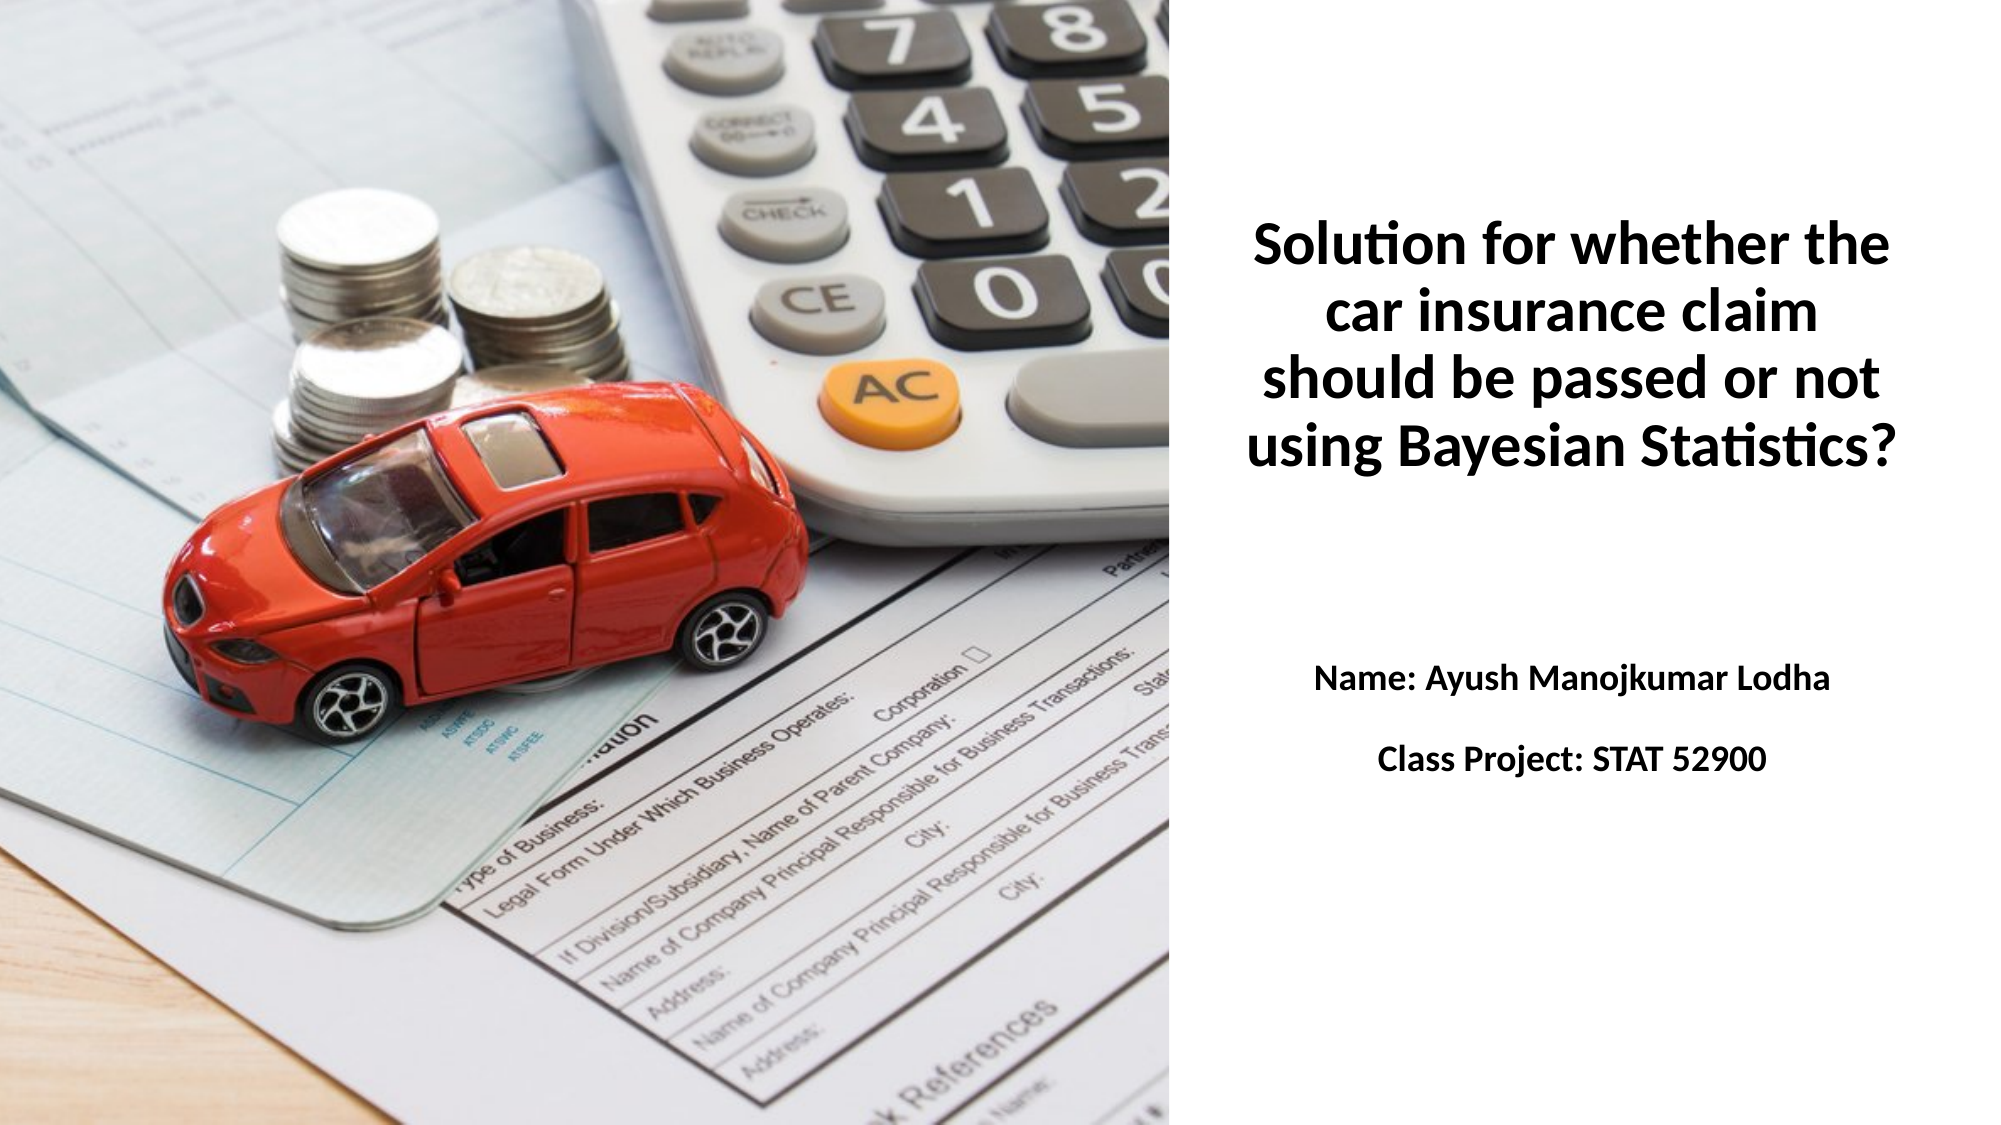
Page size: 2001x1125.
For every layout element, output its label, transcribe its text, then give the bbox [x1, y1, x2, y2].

picture [0, 0, 1170, 1125]
text_box Name: Ayush Manojkumar Lodha Class Project: STAT 52900 [1230, 644, 1916, 787]
title Solution for whether the car insurance claim should be passed or not using Bayesian Statistics? [1230, 184, 1916, 563]
